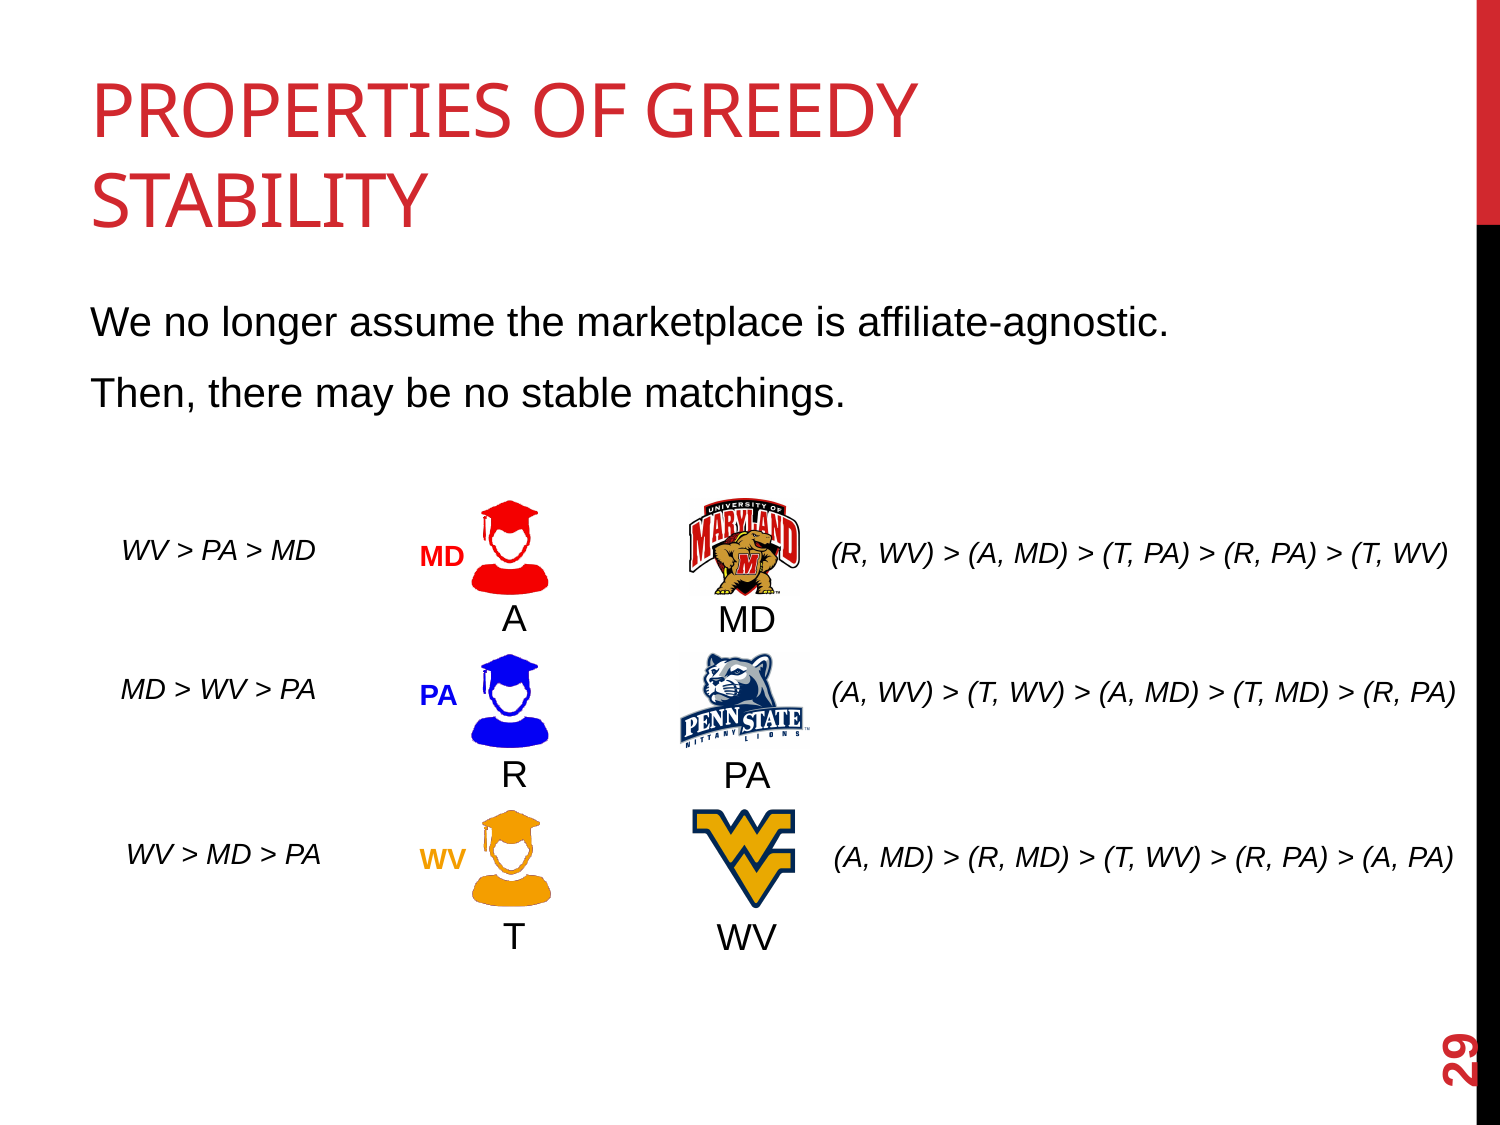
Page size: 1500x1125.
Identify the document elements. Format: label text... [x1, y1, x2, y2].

picture [688, 498, 800, 596]
text_box A [446, 608, 572, 639]
text_box WV [637, 905, 847, 966]
text_box (A, MD) > (R, MD) > (T, WV) > (R, PA) > (A, PA) [813, 830, 1475, 881]
text_box MD [679, 587, 804, 648]
list We no longer assume the marketplace is affiliate-agnostic. Then, there may be no stable matchings. [75, 287, 1325, 455]
picture [692, 804, 797, 912]
text_box (R, WV) > (A, MD) > (T, PA) > (R, PA) > (T, WV) [813, 526, 1475, 577]
picture [425, 644, 593, 757]
slide_number 29 [1427, 887, 1488, 1104]
text_box MD > WV > PA [0, 662, 424, 713]
text_box PA [404, 713, 424, 719]
text_box WV > MD > PA [5, 828, 424, 878]
text_box PA [669, 743, 814, 803]
title Properties of Greedy Stability [75, 25, 1025, 250]
text_box (A, WV) > (T, WV) > (A, MD) > (T, MD) > (R, PA) [818, 665, 1475, 716]
text_box R [437, 762, 582, 796]
picture [678, 651, 810, 750]
text_box WV > PA > MD [0, 523, 424, 574]
text_box WV [404, 878, 424, 883]
picture [425, 491, 593, 603]
text_box T [404, 904, 614, 964]
picture [425, 801, 597, 916]
text_box MD [404, 574, 424, 580]
